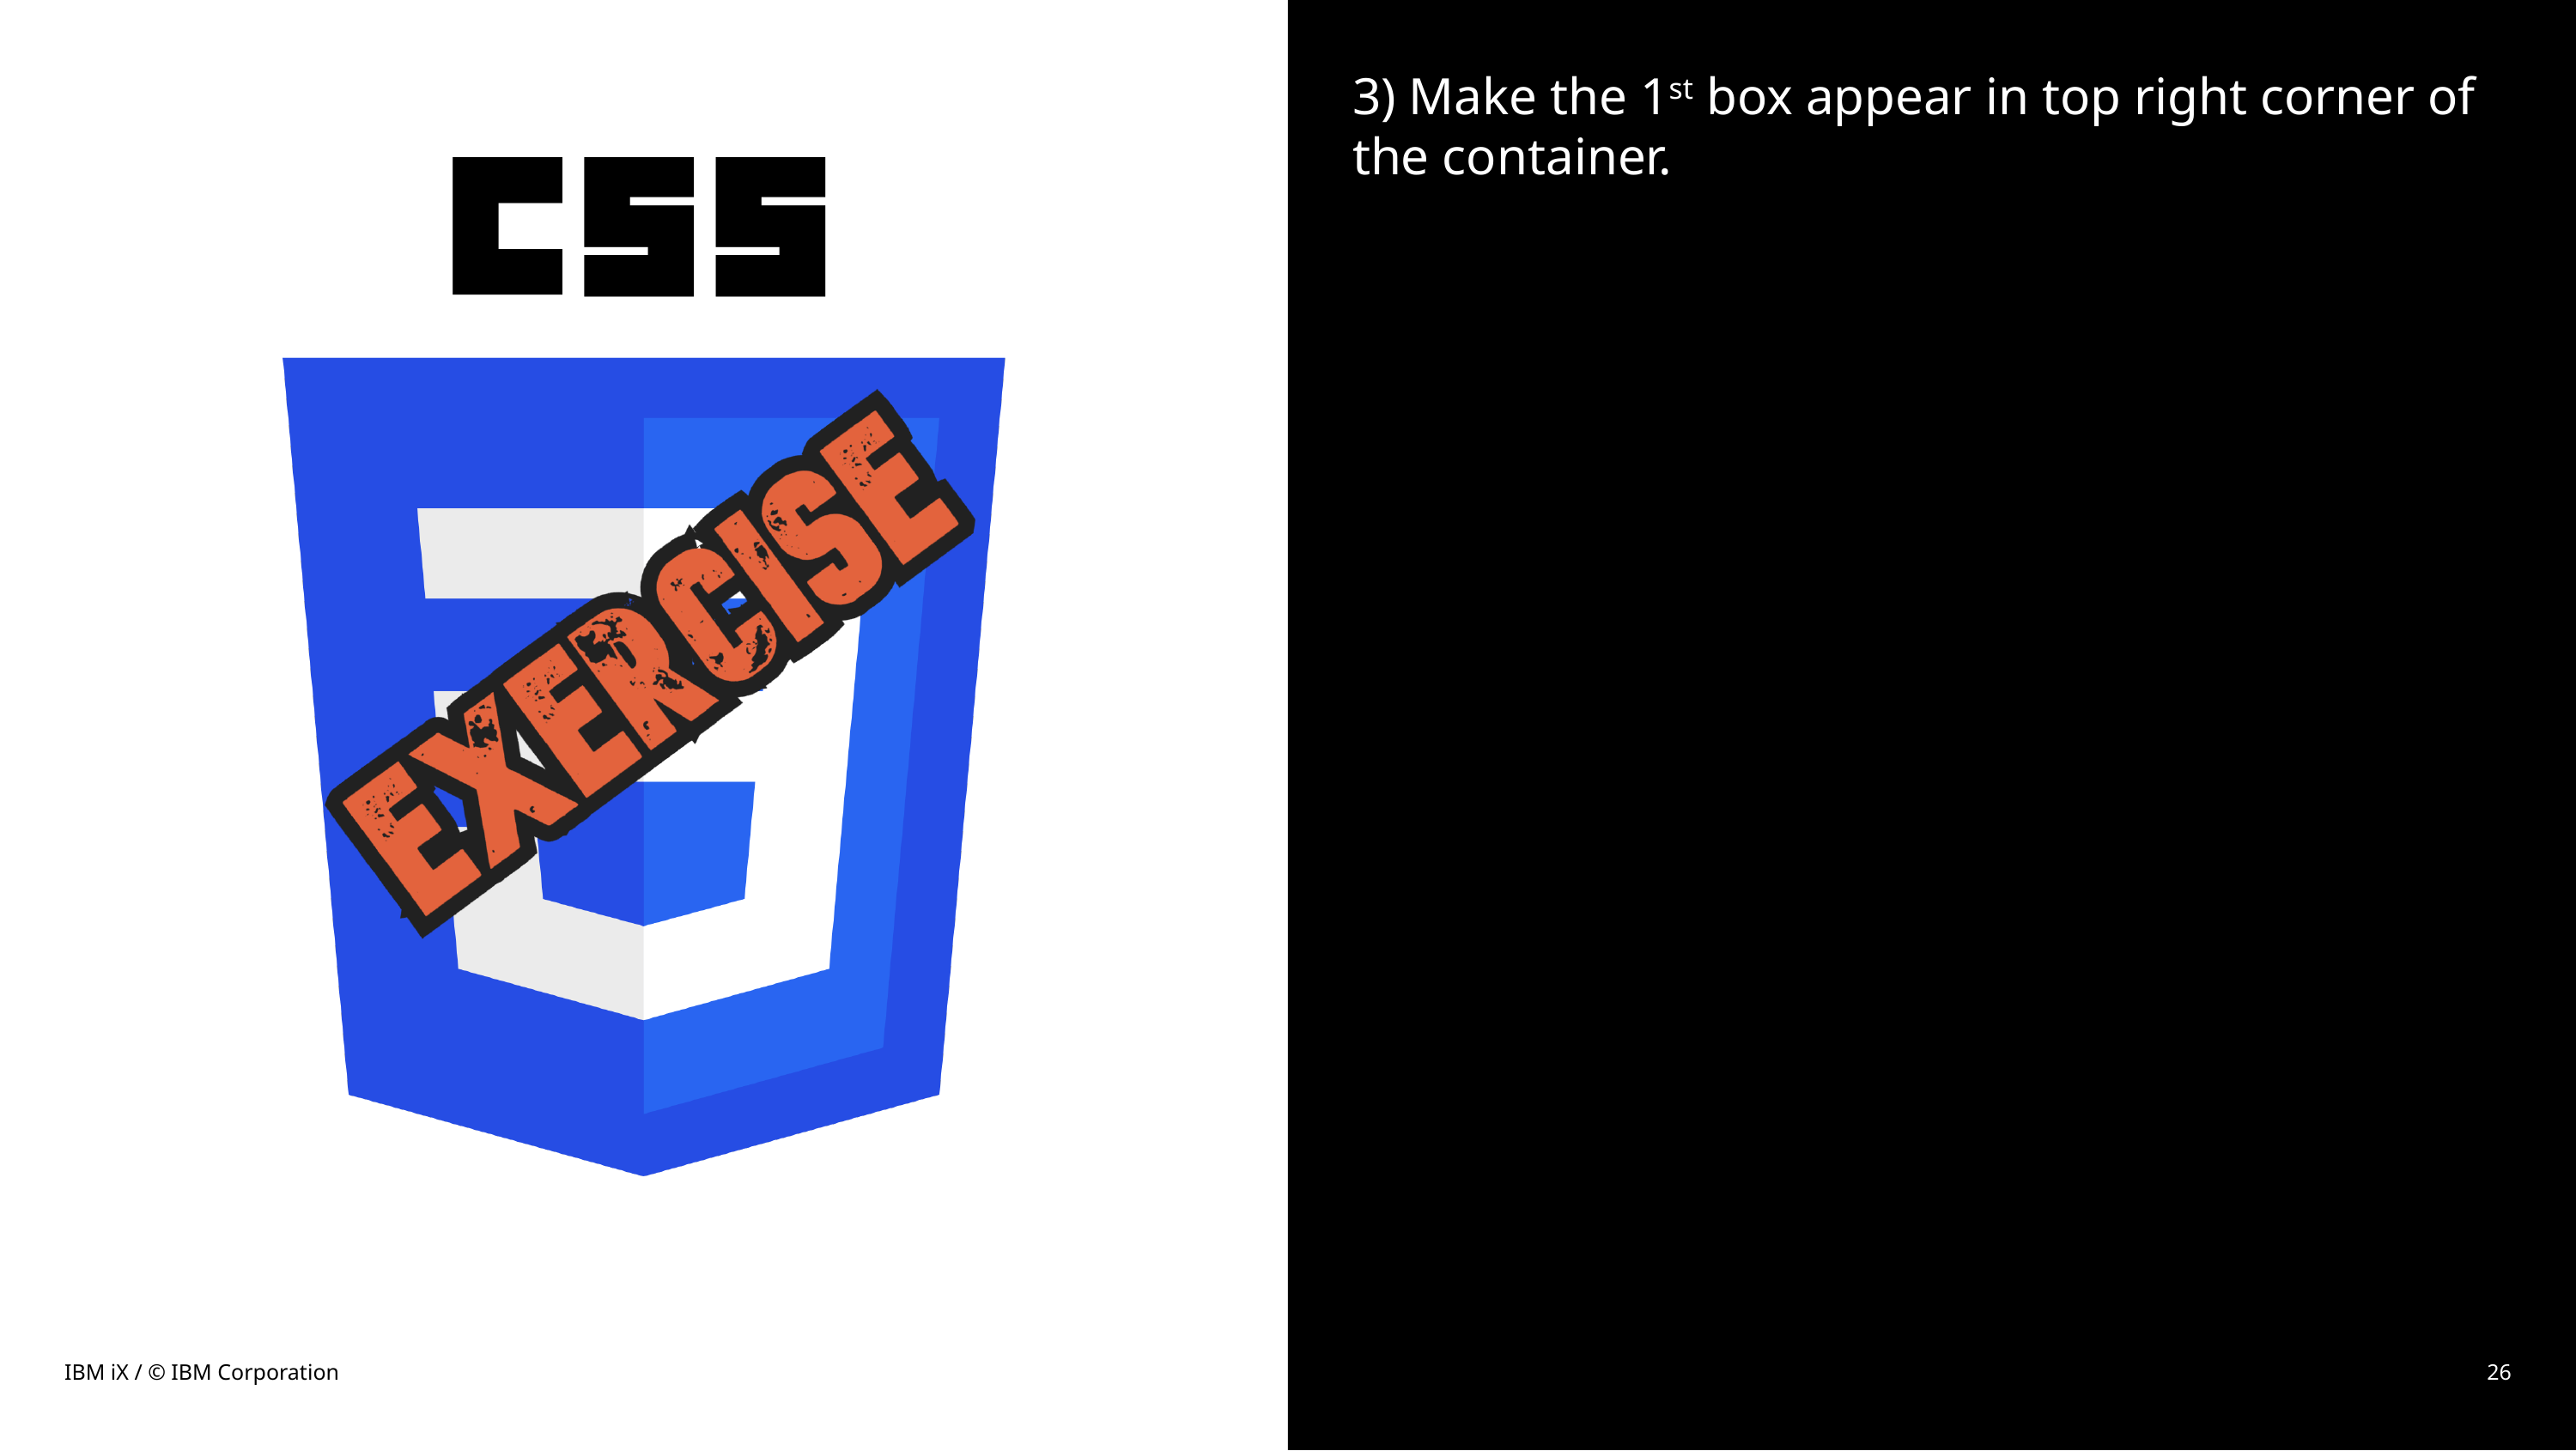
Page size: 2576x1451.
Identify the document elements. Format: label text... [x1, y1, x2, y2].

slide_number 26 [1996, 1350, 2512, 1397]
footer IBM iX / © IBM Corporation [64, 1350, 1224, 1397]
list 3) Make the 1st box appear in top right corner of the container. [1352, 64, 2512, 1270]
picture [283, 156, 1005, 1177]
